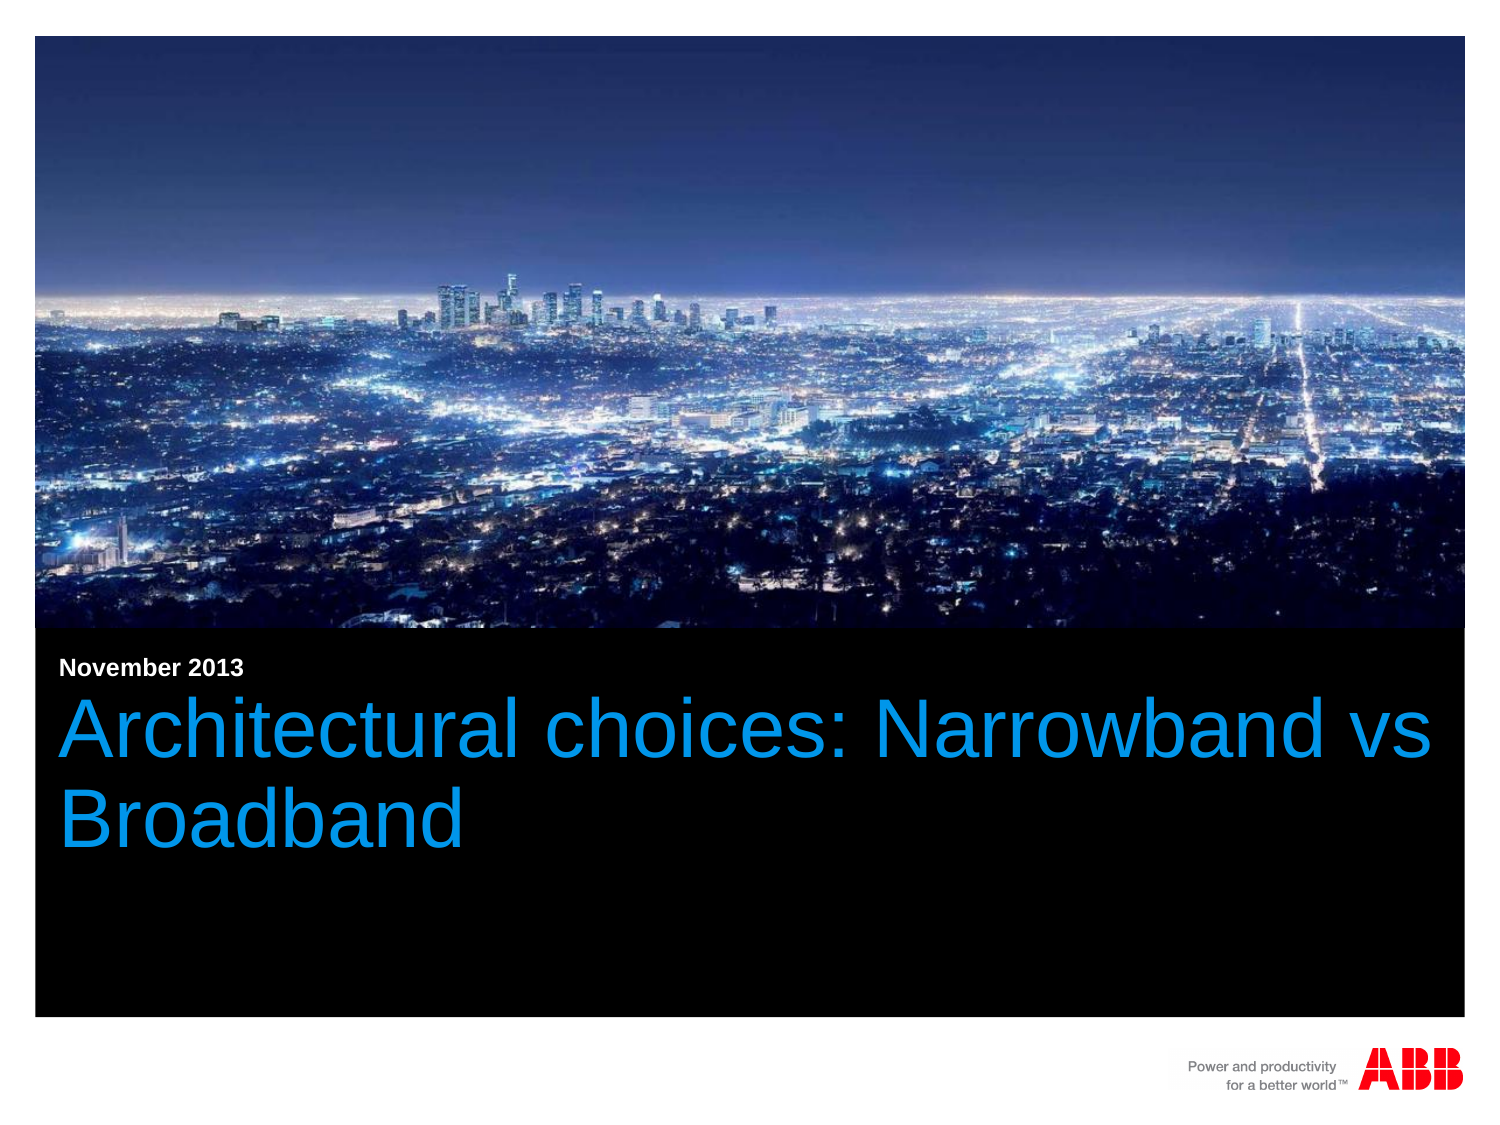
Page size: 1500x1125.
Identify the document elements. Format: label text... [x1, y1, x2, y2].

picture [1168, 1048, 1463, 1090]
title Architectural choices: Narrowband vs Broadband [35, 687, 1465, 1018]
list November 2013 [35, 651, 1465, 687]
picture [35, 36, 1465, 628]
